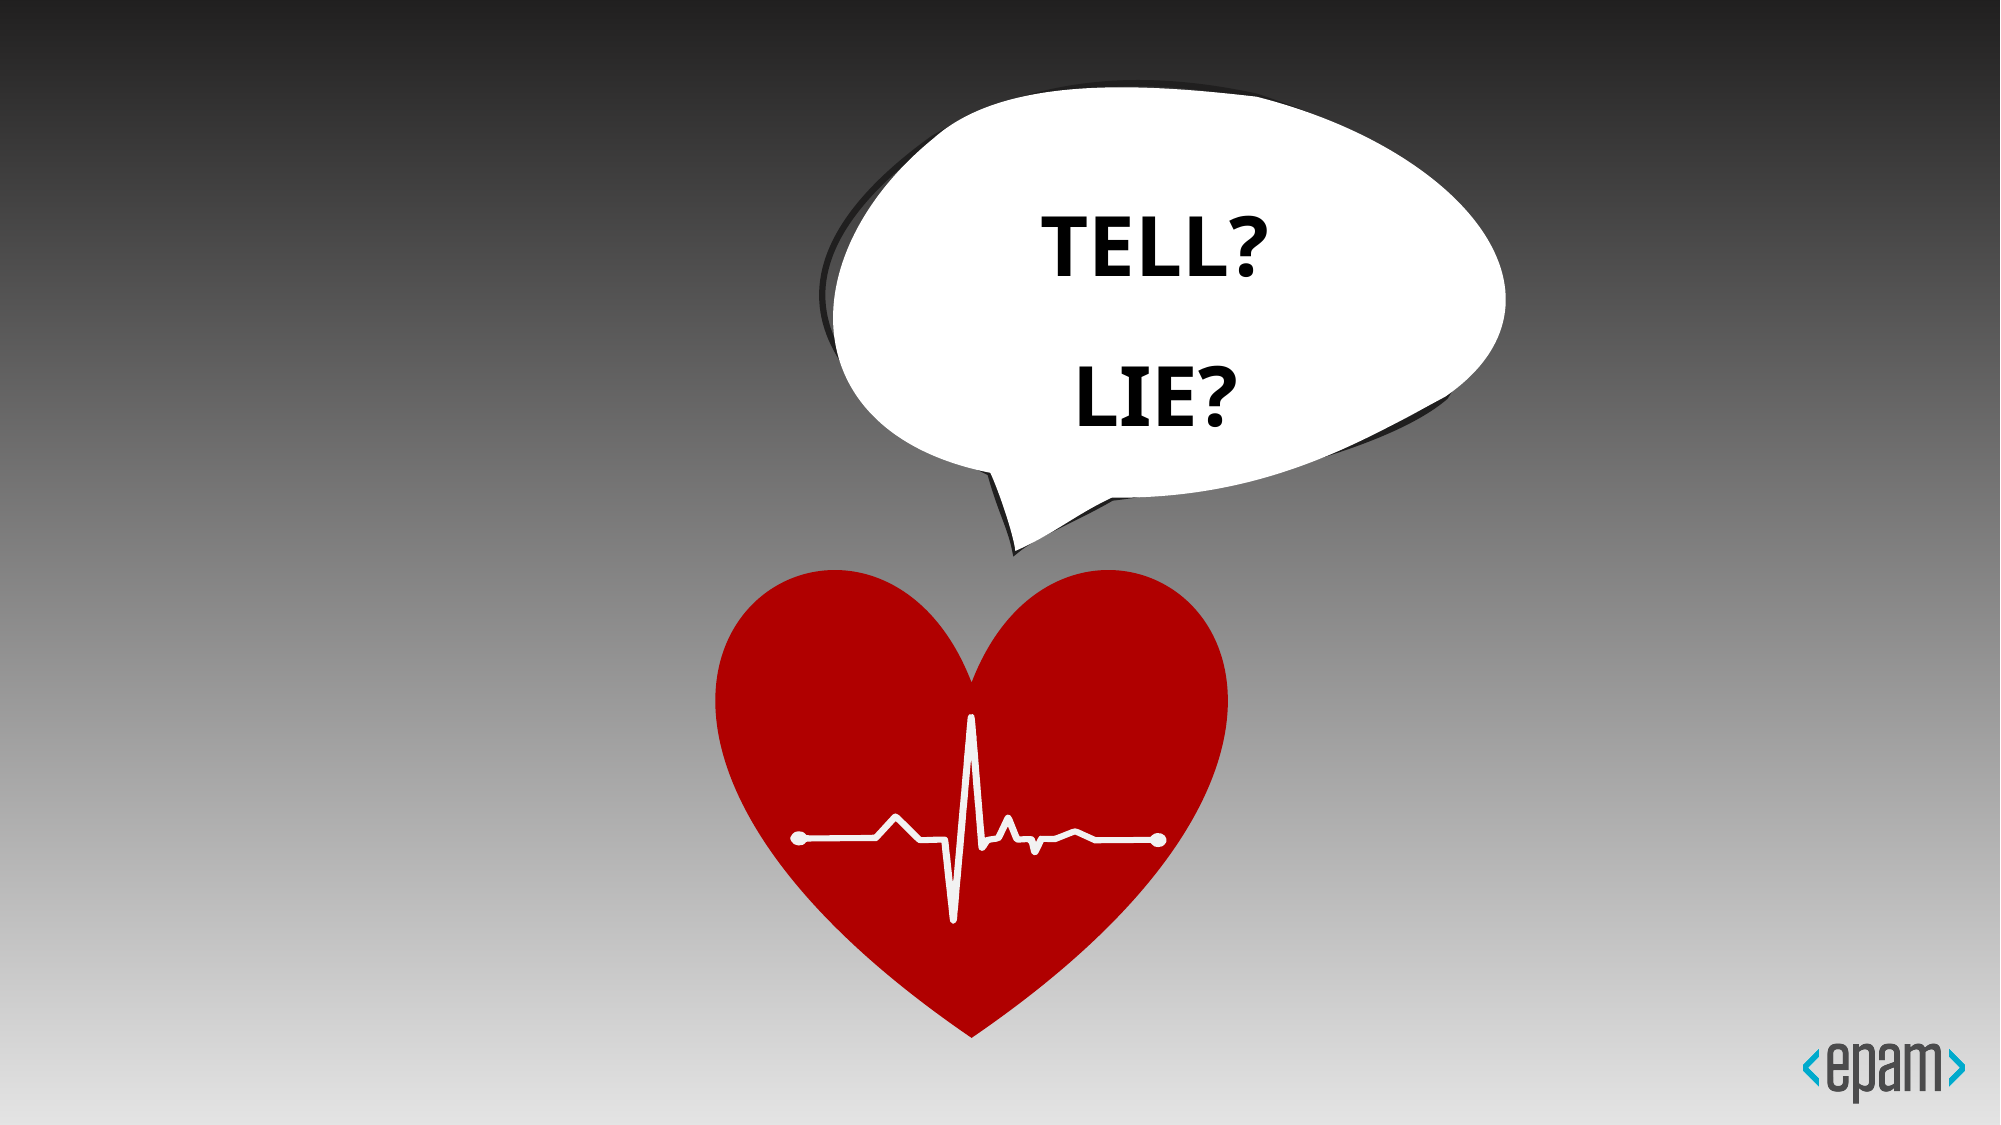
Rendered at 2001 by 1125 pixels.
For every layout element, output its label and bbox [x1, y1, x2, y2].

picture [1796, 1042, 1972, 1105]
text_box [717, 86, 1491, 1038]
